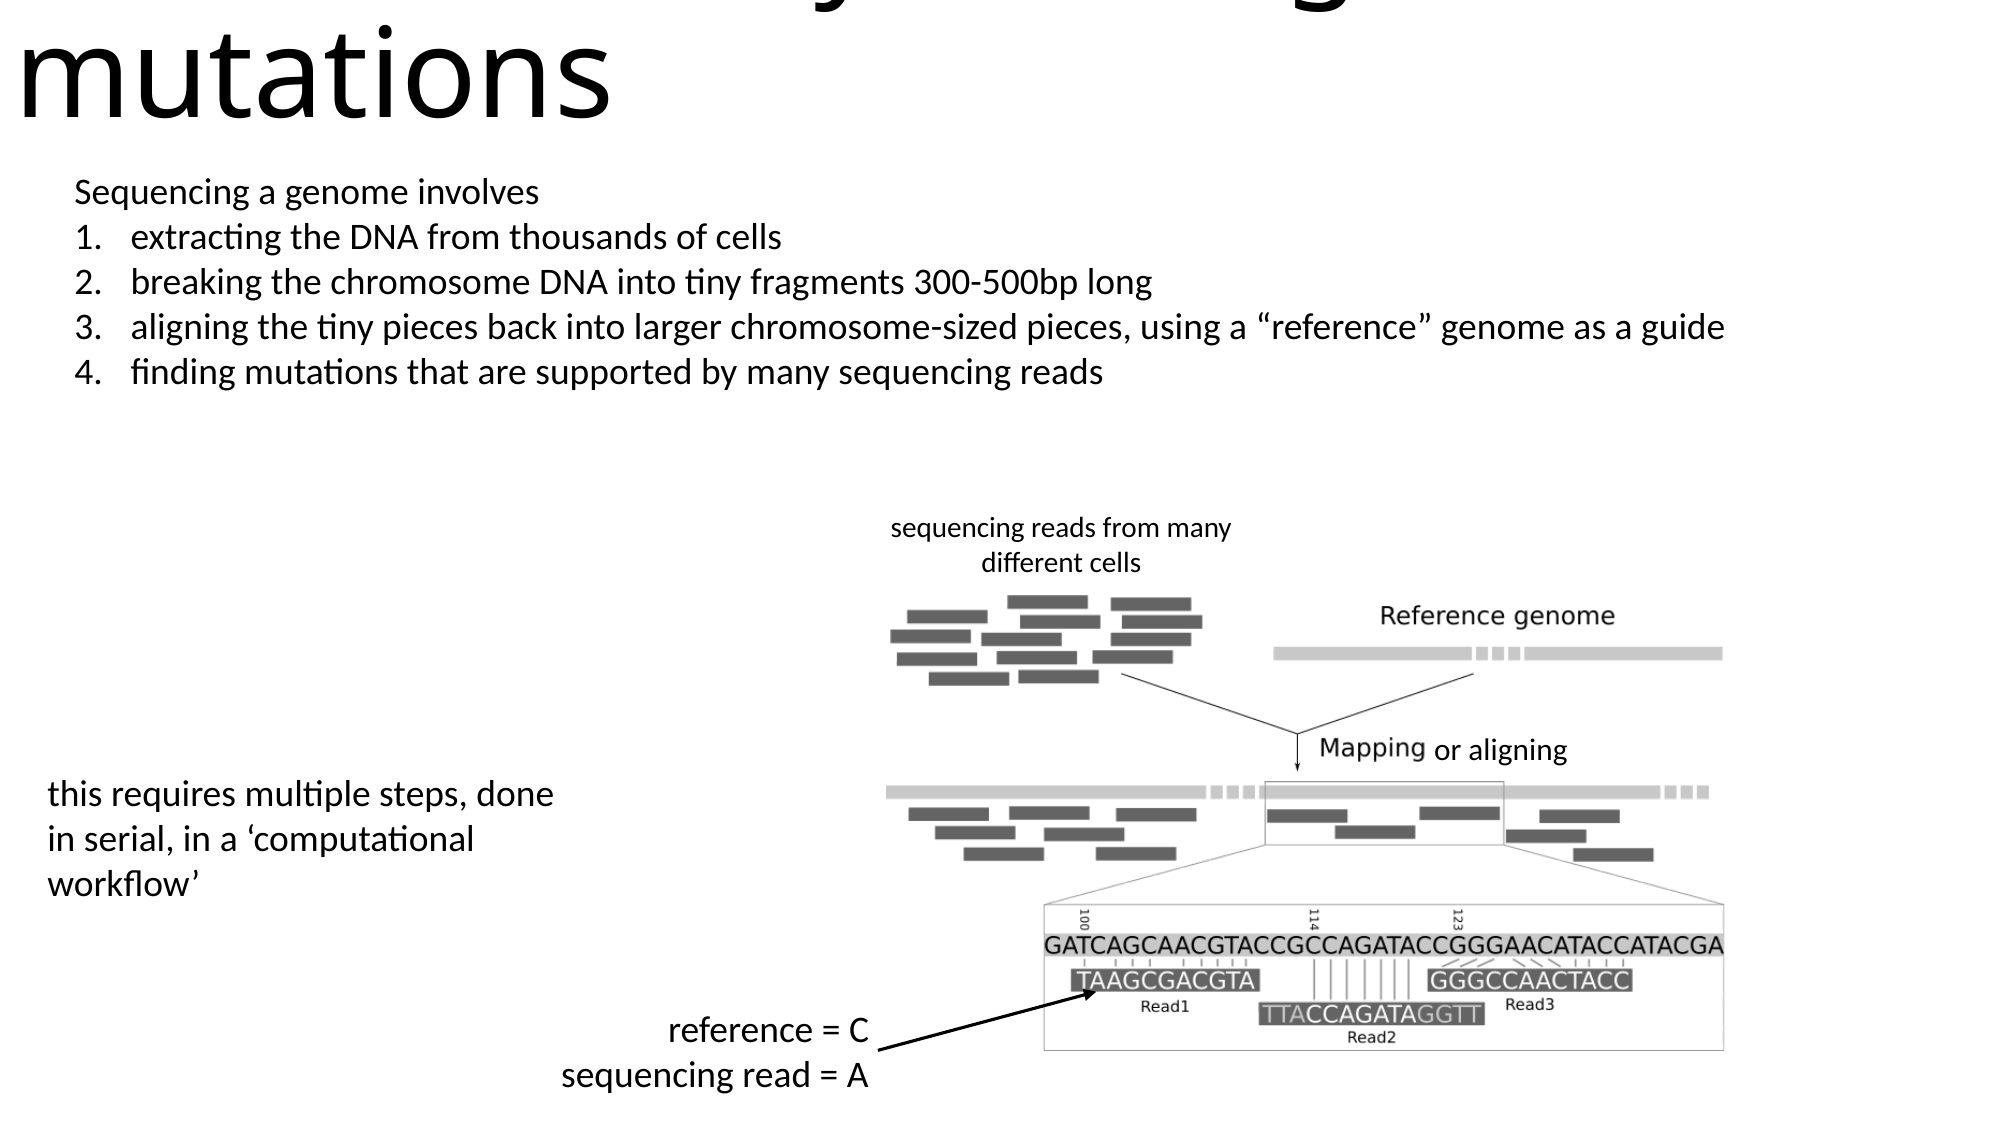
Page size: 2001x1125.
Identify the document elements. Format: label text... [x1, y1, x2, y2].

text_box sequencing reads from many different cells [861, 501, 1261, 586]
text_box reference = C sequencing read = A [545, 997, 884, 1103]
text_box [877, 991, 1097, 1051]
text_box Sequencing a genome involves extracting the DNA from thousands of cells breaking the chromosome DNA into tiny fragments 300-500bp long aligning the tiny pieces back into larger chromosome-sized pieces, using a “reference” genome as a guide finding mutations that are supported by many sequencing reads [59, 160, 1743, 400]
text_box WGS summary: finding mutations [0, 0, 1725, 152]
text_box this requires multiple steps, done in serial, in a ‘computational workflow’ [32, 761, 571, 912]
picture [885, 586, 1725, 1051]
